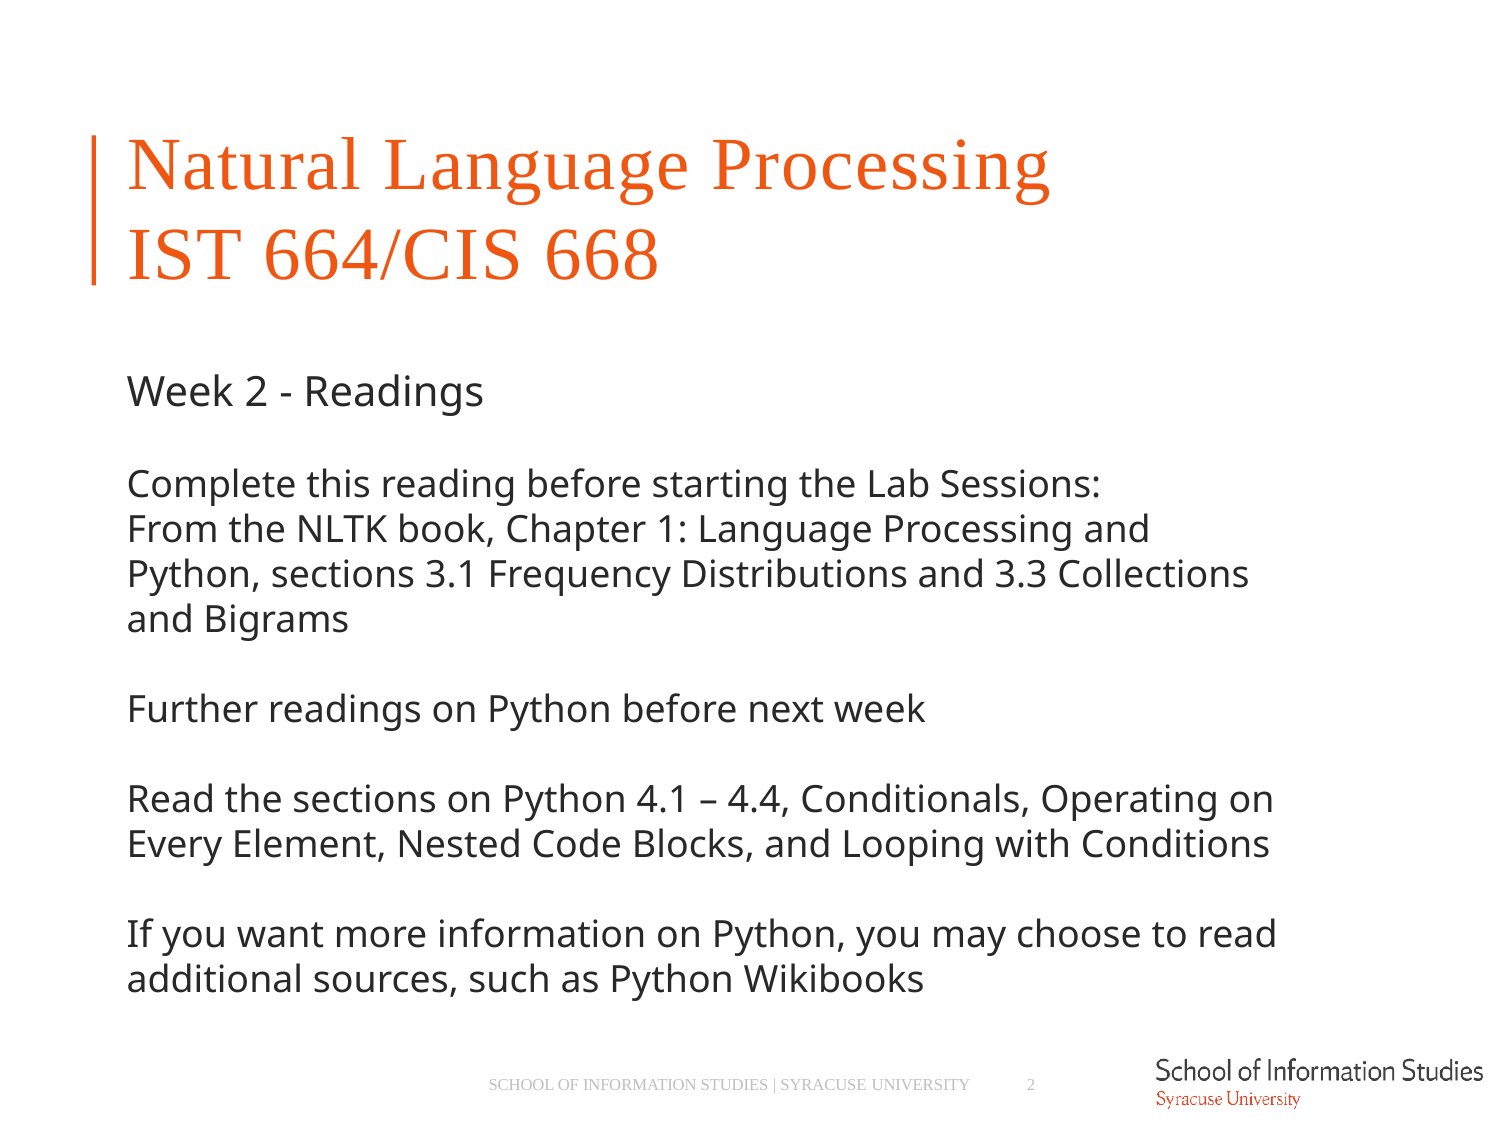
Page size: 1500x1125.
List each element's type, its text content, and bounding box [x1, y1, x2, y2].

text_box 2 [1020, 1073, 1050, 1094]
title Natural Language Processing IST 664/CIS 668 [125, 112, 1215, 303]
picture [1156, 1058, 1483, 1109]
text_box Week 2 - Readings Complete this reading before starting the Lab Sessions: From the NLTK book, Chapter 1: Language Processing and Python, sections 3.1 Frequency Distributions and 3.3 Collections and Bigrams Further readings on Python before next week Read the sections on Python 4.1 – 4.4, Conditionals, Operating on Every Element, Nested Code Blocks, and Looping with Conditions If you want more information on Python, you may choose to read additional sources, such as Python Wikibooks [126, 362, 1293, 1000]
footer SCHOOL OF INFORMATION STUDIES | SYRACUSE UNIVERSITY [486, 1073, 979, 1125]
